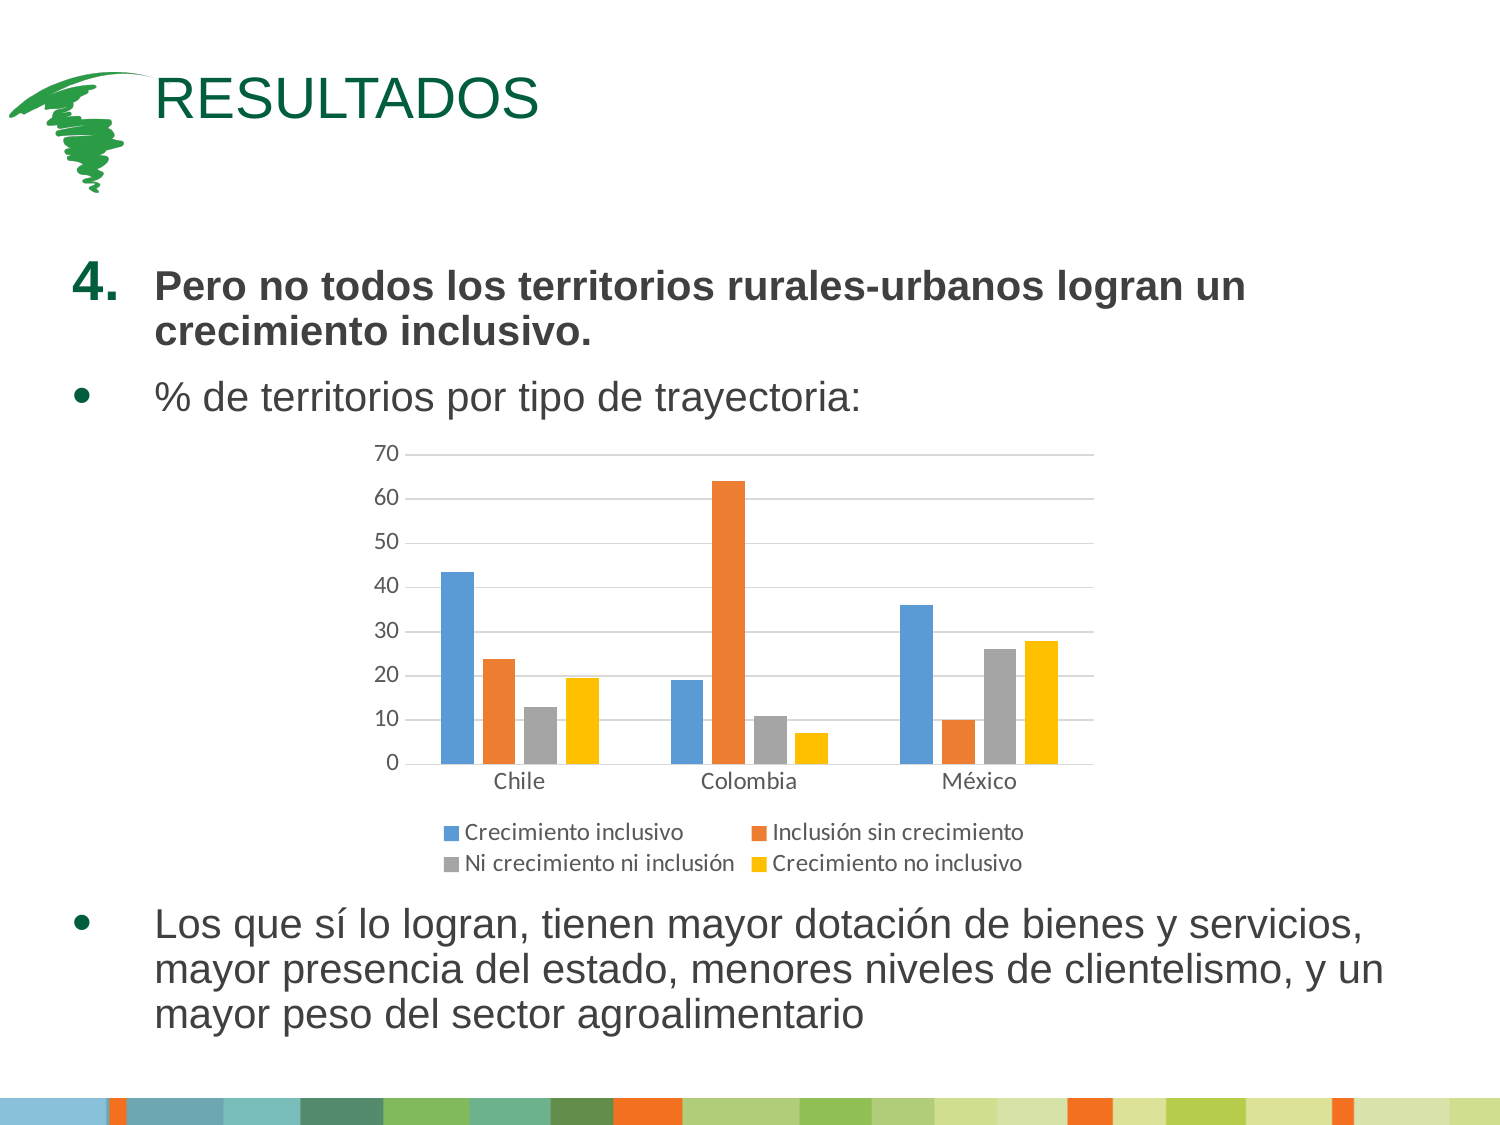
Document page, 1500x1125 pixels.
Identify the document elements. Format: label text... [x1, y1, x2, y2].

list Pero no todos los territorios rurales-urbanos logran un crecimiento inclusivo. % de territorios por tipo de trayectoria: Los que sí lo logran, tienen mayor dotación de bienes y servicios, mayor presencia del estado, menores niveles de clientelismo, y un mayor peso del sector agroalimentario [58, 257, 1439, 1064]
title RESULTADOS [139, 61, 1439, 220]
picture [9, 72, 139, 193]
chart [358, 433, 1109, 884]
